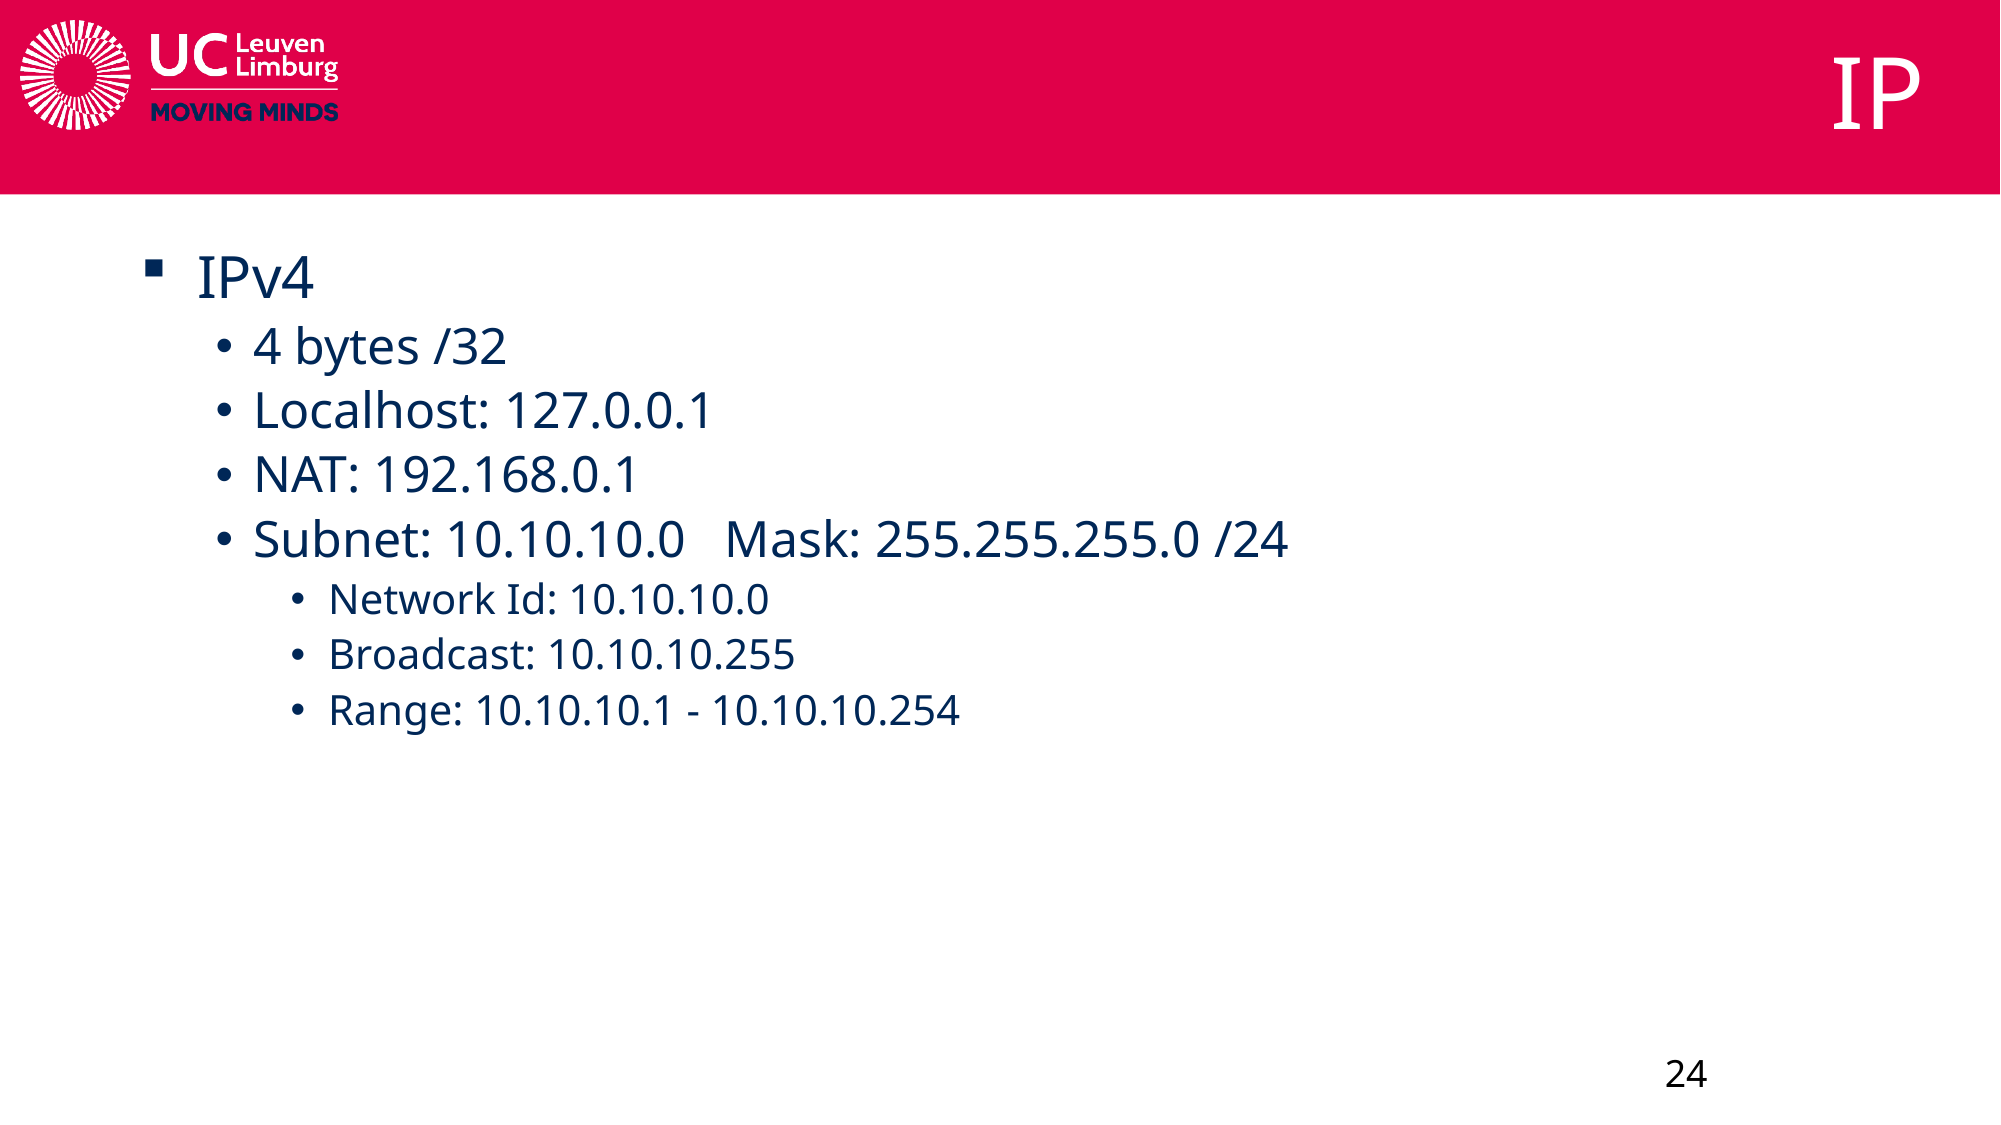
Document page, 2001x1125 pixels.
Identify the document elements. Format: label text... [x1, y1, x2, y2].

picture [20, 20, 338, 130]
list IPv4 4 bytes /32 Localhost: 127.0.0.1 NAT: 192.168.0.1 Subnet: 10.10.10.0 Mask: 255.255.255.0 /24 Network Id: 10.10.10.0 Broadcast: 10.10.10.255 Range: 10.10.10.1 - 10.10.10.254 [50, 240, 1940, 1078]
slide_number 24 [1650, 1042, 2000, 1103]
title IP [358, 0, 1940, 195]
